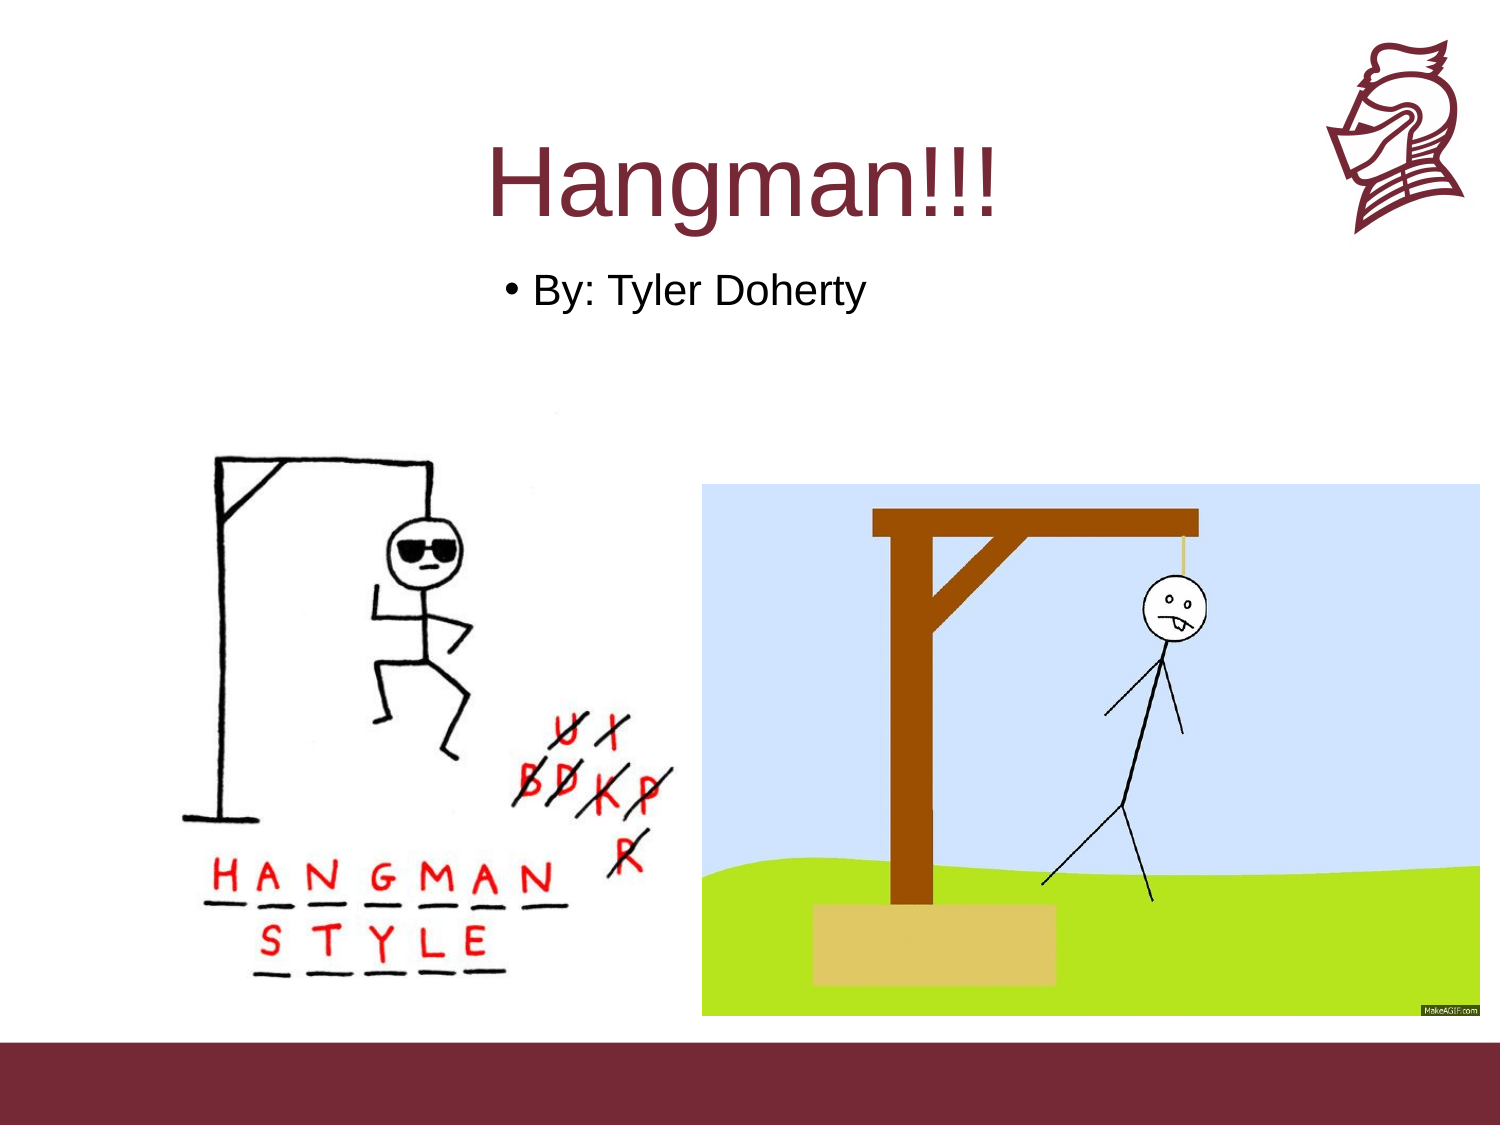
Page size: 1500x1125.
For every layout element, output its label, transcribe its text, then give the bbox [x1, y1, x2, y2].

title Hangman!!! [470, 75, 1030, 293]
picture [103, 410, 1480, 1016]
picture [1317, 30, 1476, 248]
list By: Tyler Doherty [489, 260, 1128, 484]
